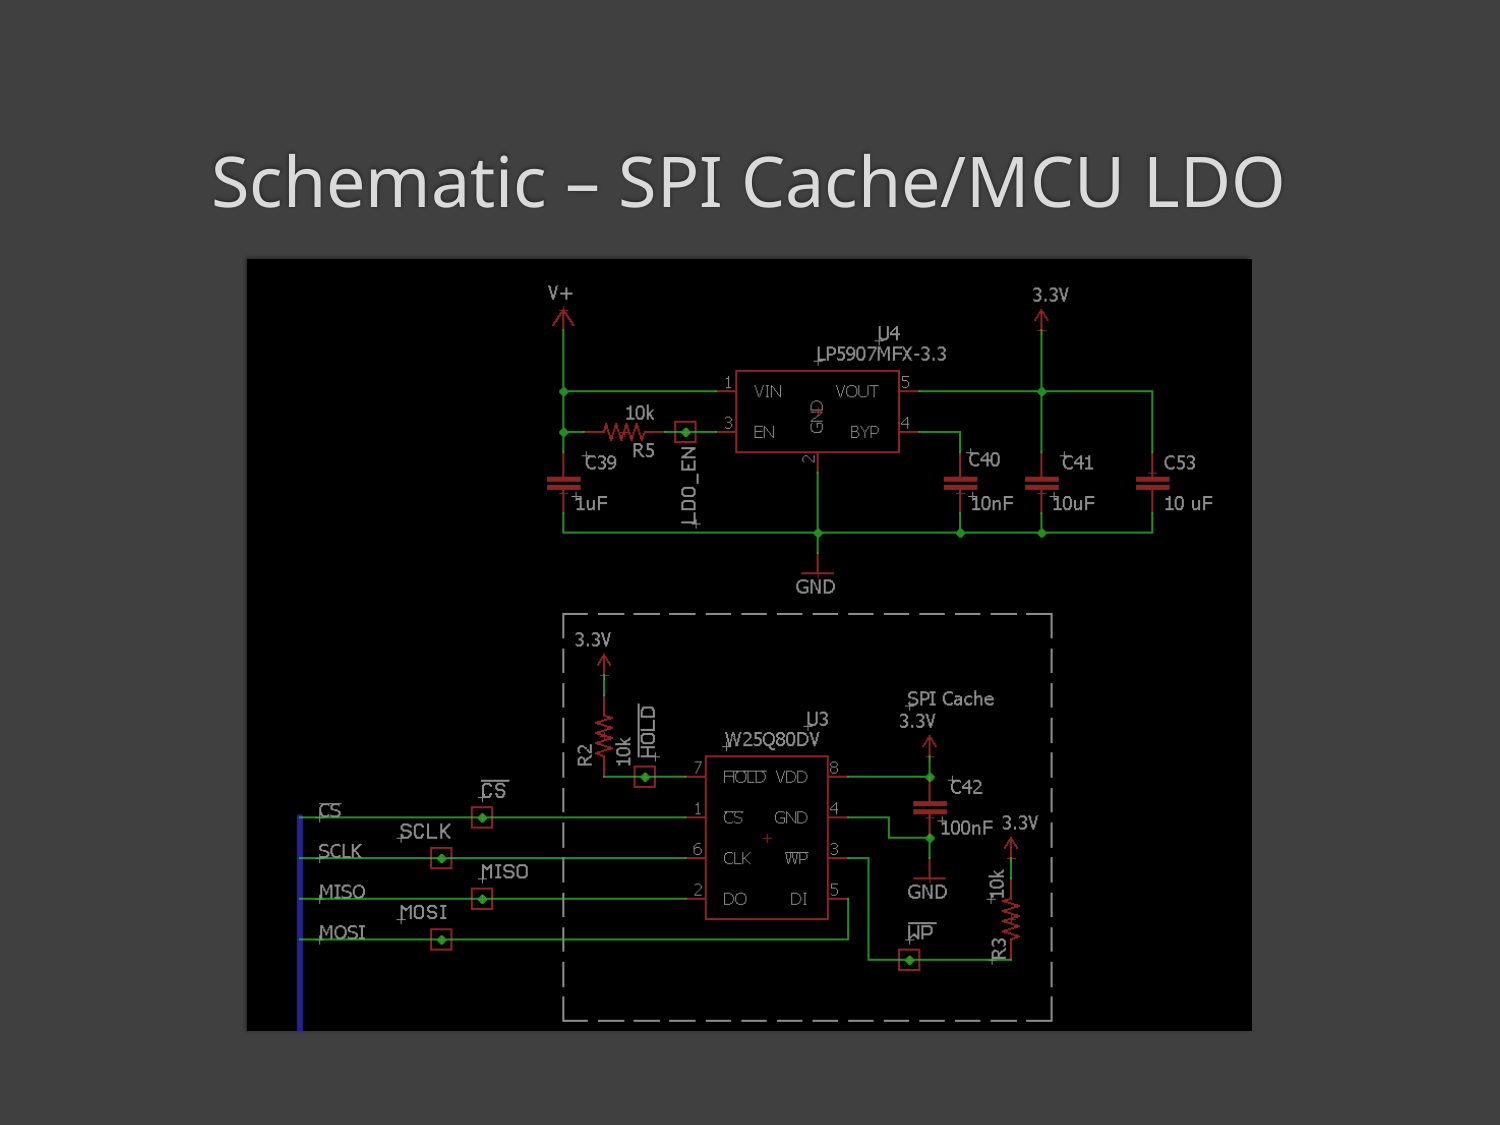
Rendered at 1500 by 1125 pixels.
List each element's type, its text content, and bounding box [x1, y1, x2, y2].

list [246, 258, 1252, 1032]
title Schematic – SPI Cache/MCU LDO [112, 99, 1387, 260]
